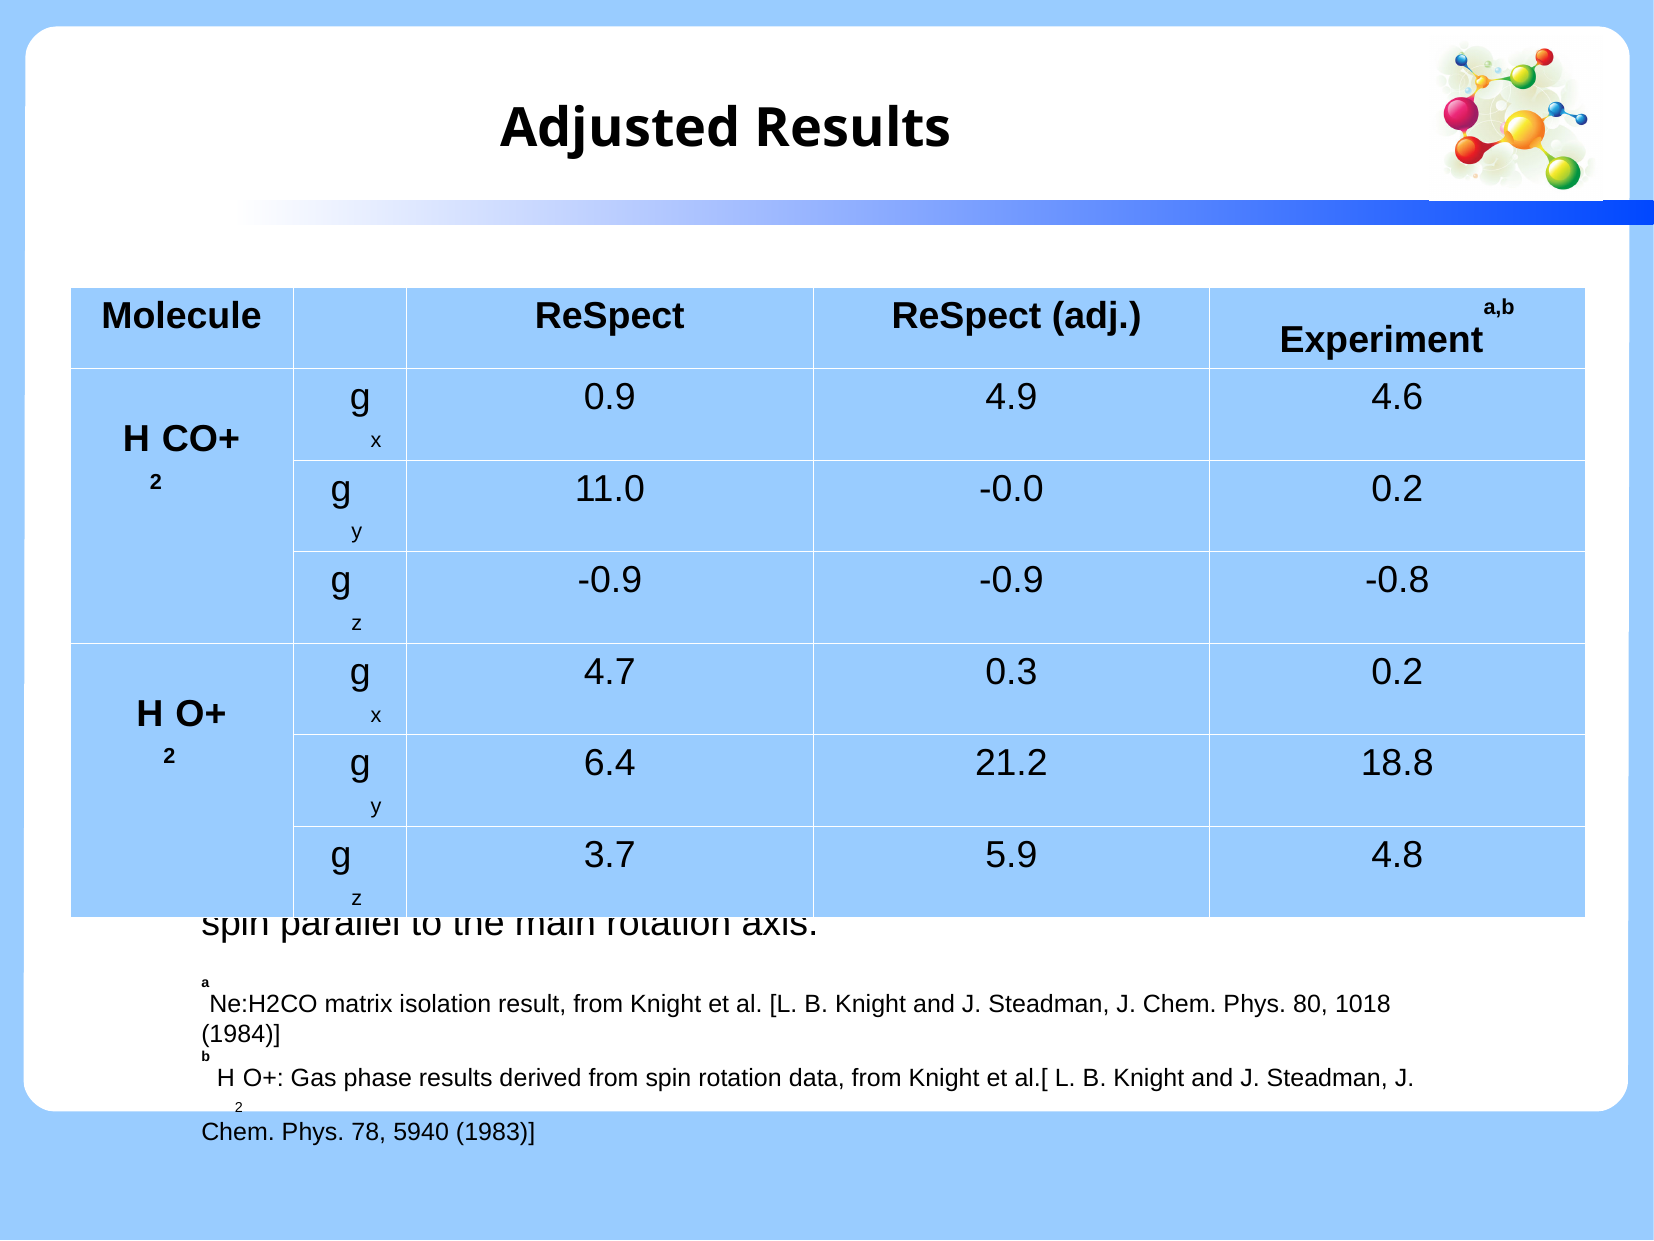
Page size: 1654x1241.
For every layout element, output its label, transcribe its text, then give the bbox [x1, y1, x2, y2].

table_cell 9.41 [790, 201, 794, 224]
text_box Table 1. g-shift values in ppt. The molecules are in yz-plane, where z is along the main roation axis. ReSpect calculations were performed with spin parallel to the main rotation axis. aNe:H2CO matrix isolation result, from Knight et al. [L. B. Knight and J. Steadman, J. Chem. Phys. 80, 1018 (1984)] b H2O+: Gas phase results derived from spin rotation data, from Knight et al.[ L. B. Knight and J. Steadman, J. Chem. Phys. 78, 5940 (1983)] [186, 918, 1462, 1093]
table_cell 6.4 [407, 735, 813, 826]
table_cell gz [294, 552, 406, 643]
table_cell 4.9 [814, 369, 1209, 460]
table_header Experimenta,b [1210, 288, 1585, 368]
table_cell -0.9 [814, 552, 1209, 643]
table_cell 8.0 [873, 201, 877, 224]
table_cell 5.9 [814, 827, 1209, 917]
table_cell gy [294, 735, 406, 826]
table_cell -0.0 [814, 461, 1209, 551]
table_cell 11.0 [407, 461, 813, 551]
table_cell gy [294, 461, 406, 551]
table_cell -0.9 [407, 552, 813, 643]
table_cell H2O+ [71, 644, 293, 917]
table_cell gz [294, 827, 406, 917]
table_header Molecule [71, 288, 293, 368]
picture [1428, 35, 1603, 201]
table_cell 0.3 [814, 644, 1209, 734]
table_header [294, 288, 406, 368]
table_header ReSpect [407, 288, 813, 368]
text_box Adjusted Results [82, 49, 1370, 201]
table_cell 0.2 [1210, 461, 1585, 551]
table_cell 4.6 [1210, 369, 1585, 460]
table_header ReSpect (adj.) [814, 288, 1209, 368]
table_cell 3.7 [407, 827, 813, 917]
table_cell 18.8 [1210, 735, 1585, 826]
table_cell gx [294, 369, 406, 460]
table_cell 0.9 [407, 369, 813, 460]
table_cell 0.2 [1210, 644, 1585, 734]
table_cell 21.2 [814, 735, 1209, 826]
table_cell 4.7 [407, 644, 813, 734]
table_cell -0.8 [1210, 552, 1585, 643]
table_cell 4.8 [1210, 827, 1585, 917]
text_box [956, 201, 961, 224]
table_cell H2CO+ [71, 369, 293, 643]
table_cell gx [294, 644, 406, 734]
